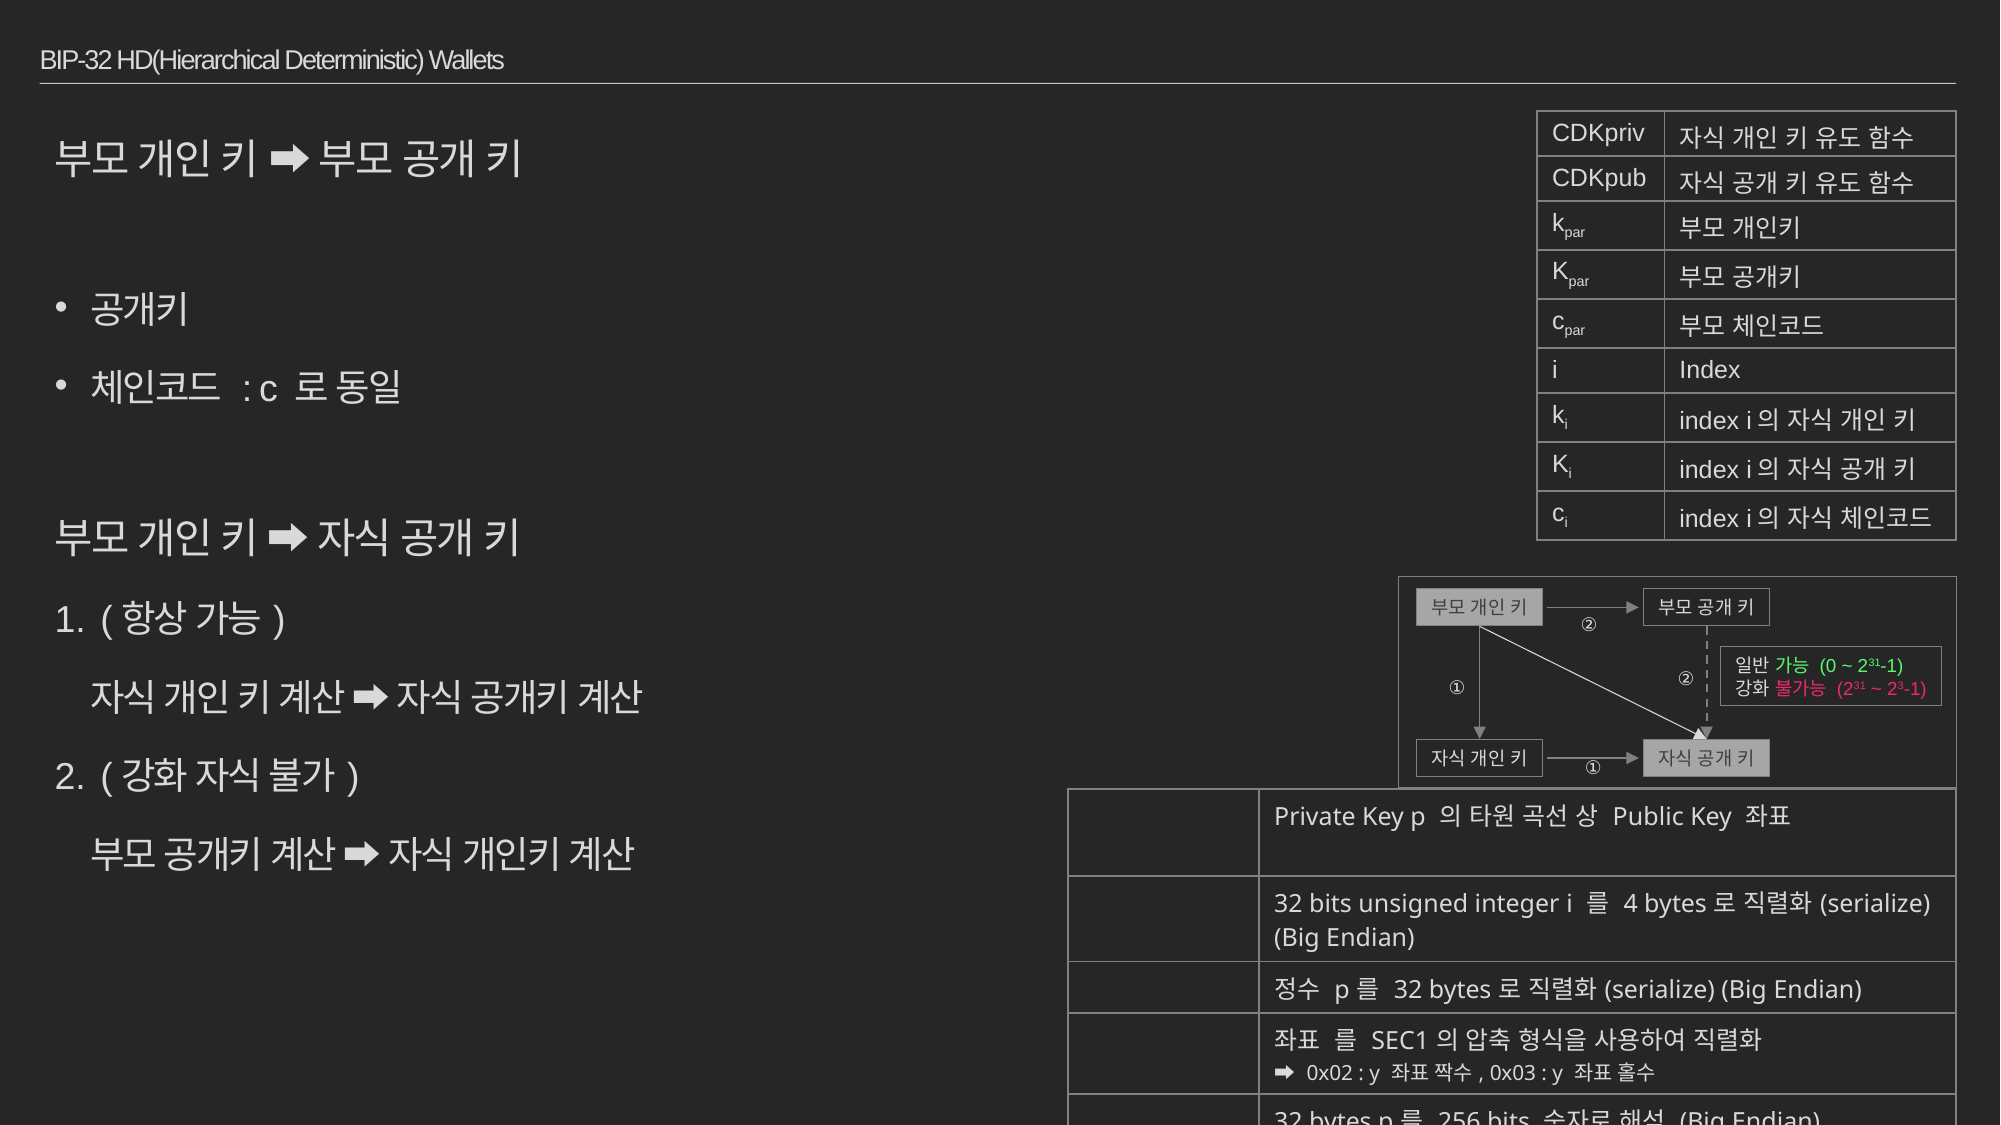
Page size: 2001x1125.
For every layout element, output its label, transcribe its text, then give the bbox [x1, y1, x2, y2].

table_cell index i의 자식 개인 키 [1665, 394, 1955, 441]
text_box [1398, 576, 1957, 788]
table_header 자식 개인 키 유도 함수 [1665, 112, 1955, 155]
table_cell 부모 체인코드 [1665, 300, 1955, 347]
table_cell Ki [1538, 443, 1664, 490]
table_cell 자식 공개 키 유도 함수 [1665, 157, 1955, 200]
table_cell i [1538, 349, 1664, 392]
title BIP-32 HD(Hierarchical Deterministic) Wallets [39, 31, 1961, 84]
table_cell cpar [1538, 300, 1664, 347]
table_cell ki [1538, 394, 1664, 441]
table_cell 부모 공개키 [1665, 251, 1955, 298]
table_cell index i의 자식 체인코드 [1665, 492, 1955, 539]
table_header CDKpriv [1538, 112, 1664, 155]
table_cell ci [1538, 492, 1664, 539]
table_cell index i의 자식 공개 키 [1665, 443, 1955, 490]
table_cell 부모 개인키 [1665, 202, 1955, 249]
table_cell Index [1665, 349, 1955, 392]
table_cell Kpar [1538, 251, 1664, 298]
table_cell CDKpub [1538, 157, 1664, 200]
table_cell kpar [1538, 202, 1664, 249]
